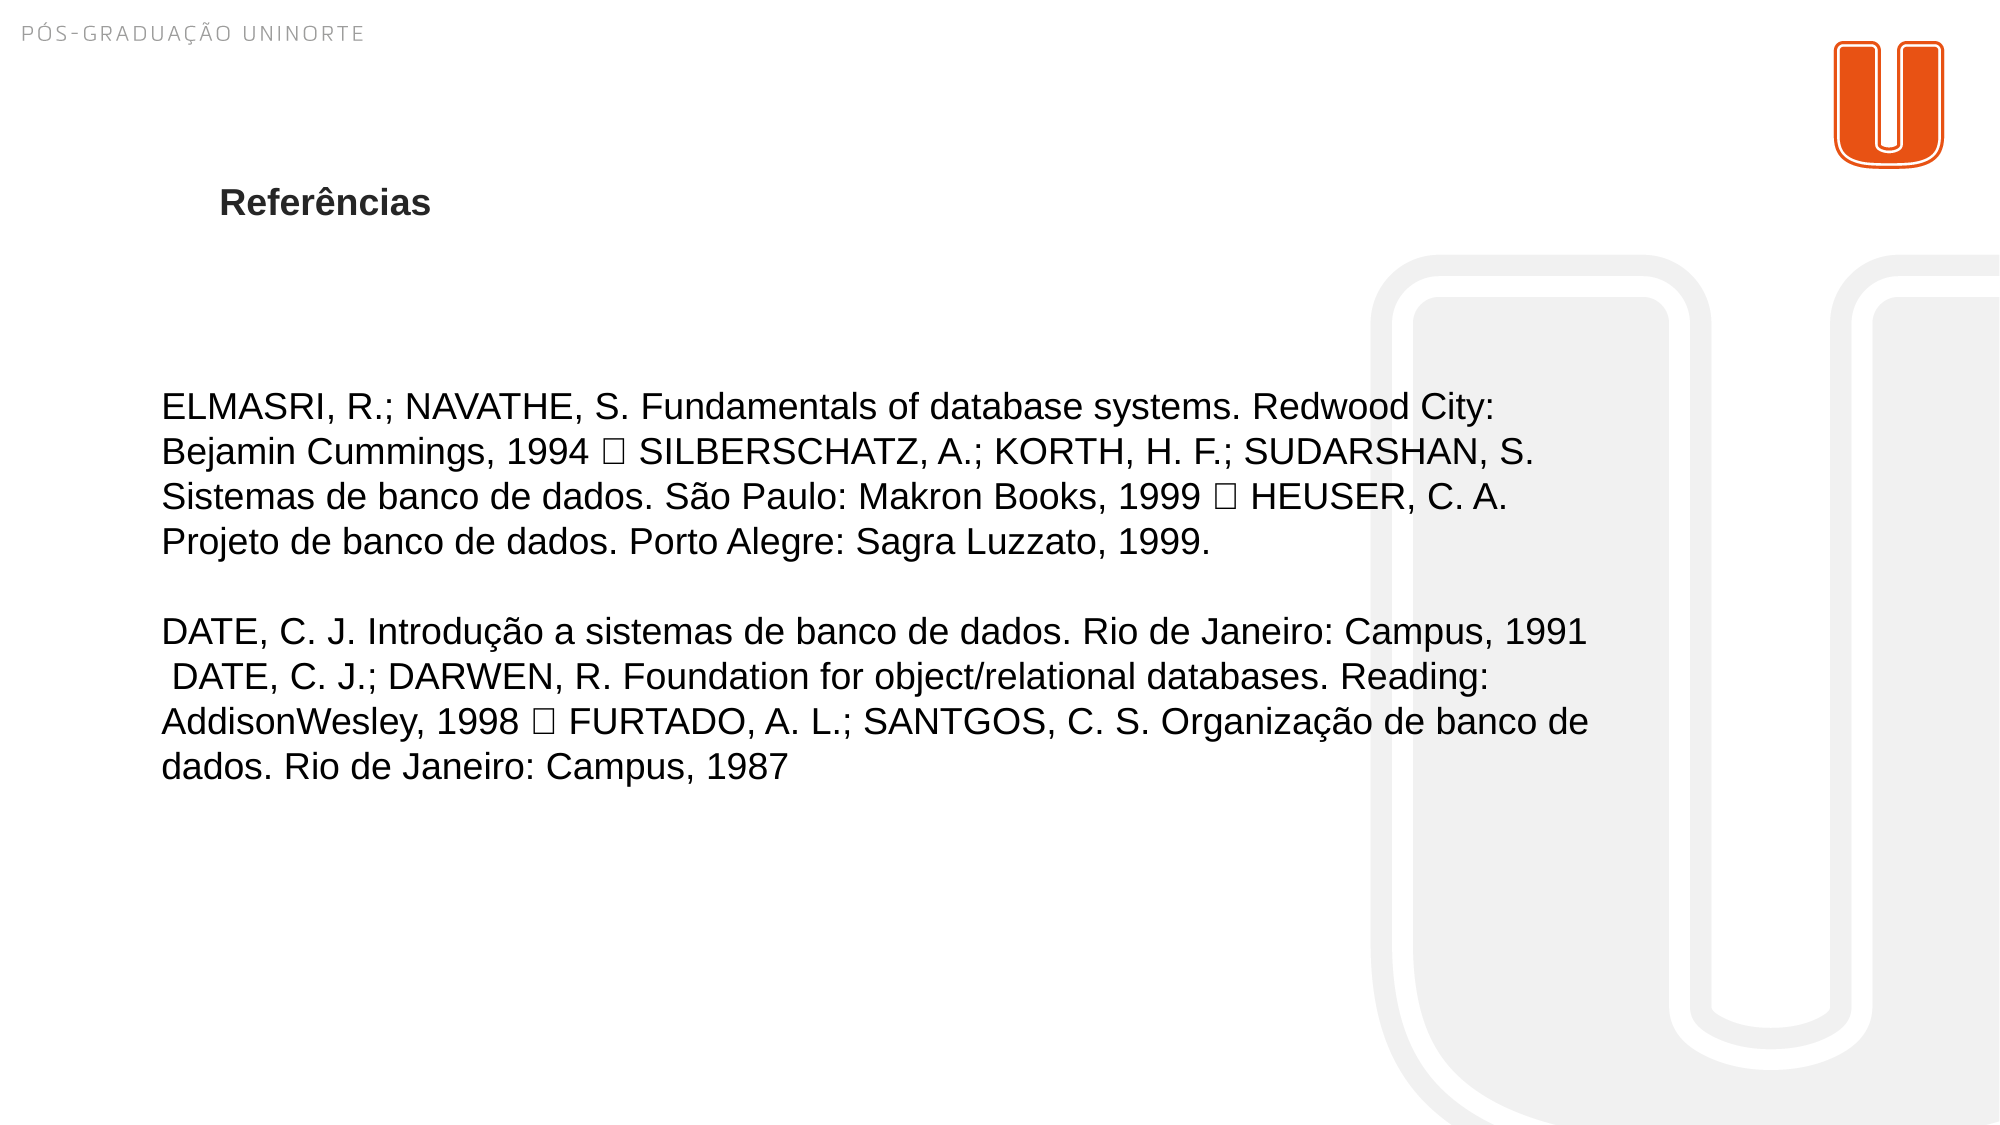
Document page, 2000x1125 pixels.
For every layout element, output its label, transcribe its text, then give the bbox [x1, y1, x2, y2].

picture [0, 0, 2000, 1125]
text_box ELMASRI, R.; NAVATHE, S. Fundamentals of database systems. Redwood City: Bejamin Cummings, 1994  SILBERSCHATZ, A.; KORTH, H. F.; SUDARSHAN, S. Sistemas de banco de dados. São Paulo: Makron Books, 1999  HEUSER, C. A. Projeto de banco de dados. Porto Alegre: Sagra Luzzato, 1999. DATE, C. J. Introdução a sistemas de banco de dados. Rio de Janeiro: Campus, 1991 DATE, C. J.; DARWEN, R. Foundation for object/relational databases. Reading: AddisonWesley, 1998  FURTADO, A. L.; SANTGOS, C. S. Organização de banco de dados. Rio de Janeiro: Campus, 1987 [146, 374, 1609, 794]
text_box Referências [204, 170, 802, 231]
